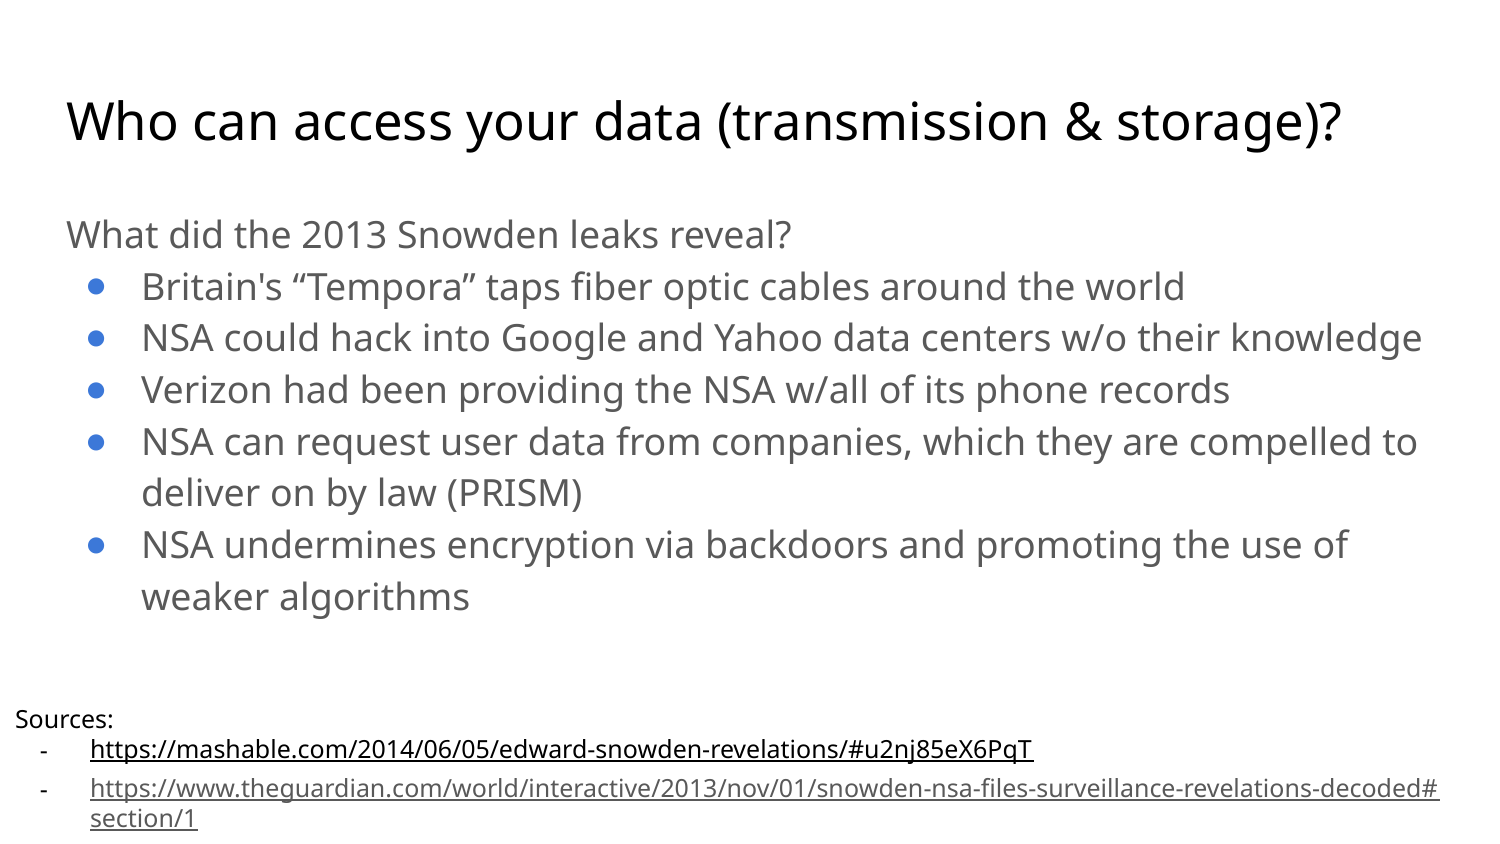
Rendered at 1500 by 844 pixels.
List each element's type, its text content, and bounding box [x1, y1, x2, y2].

list What did the 2013 Snowden leaks reveal? Britain's “Tempora” taps fiber optic cables around the world NSA could hack into Google and Yahoo data centers w/o their knowledge Verizon had been providing the NSA w/all of its phone records NSA can request user data from companies, which they are compelled to deliver on by law (PRISM) NSA undermines encryption via backdoors and promoting the use of weaker algorithms [51, 189, 1449, 688]
title Who can access your data (transmission & storage)? [51, 72, 1449, 167]
text_box Sources: https://mashable.com/2014/06/05/edward-snowden-revelations/#u2nj85eX6PqT https://www.theguardian.com/world/interactive/2013/nov/01/snowden-nsa-files-surveillance-revelations-decoded#section/1 (Worth a read!) [0, 688, 1460, 844]
